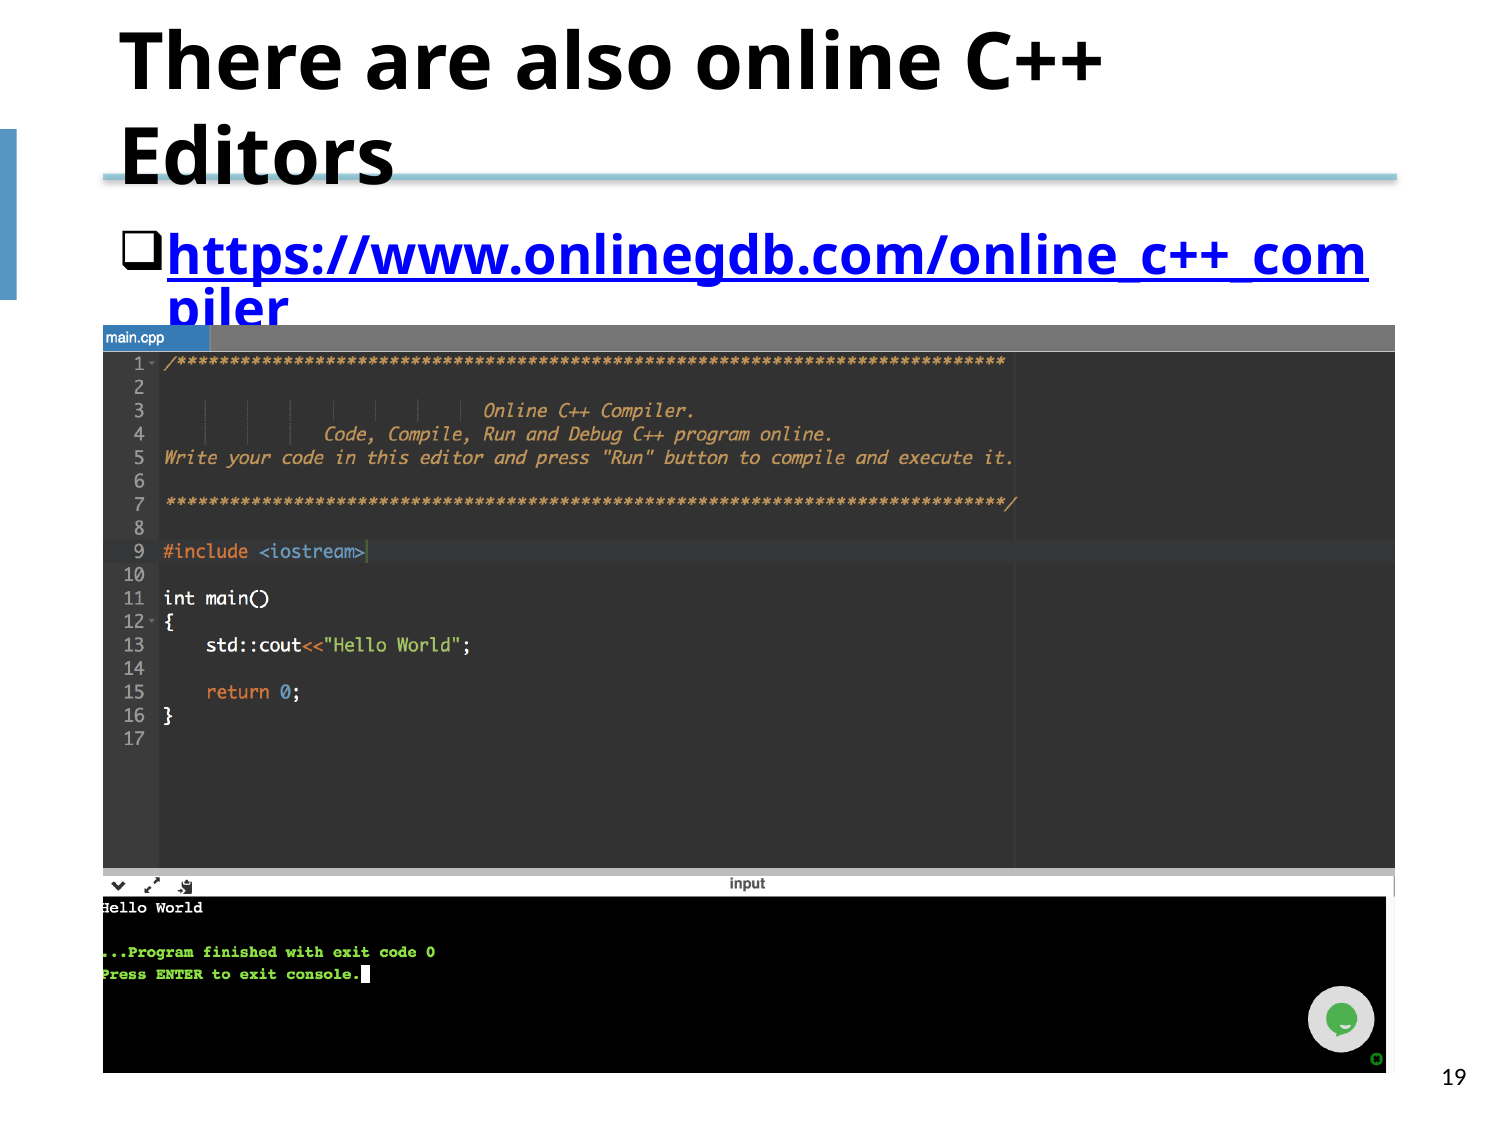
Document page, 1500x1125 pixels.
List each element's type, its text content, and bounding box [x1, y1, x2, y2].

list https://www.onlinegdb.com/online_c++_compiler [103, 212, 1397, 326]
picture [102, 325, 1395, 1074]
slide_number 19 [1131, 1045, 1482, 1106]
title There are also online C++ Editors [103, 25, 1397, 185]
